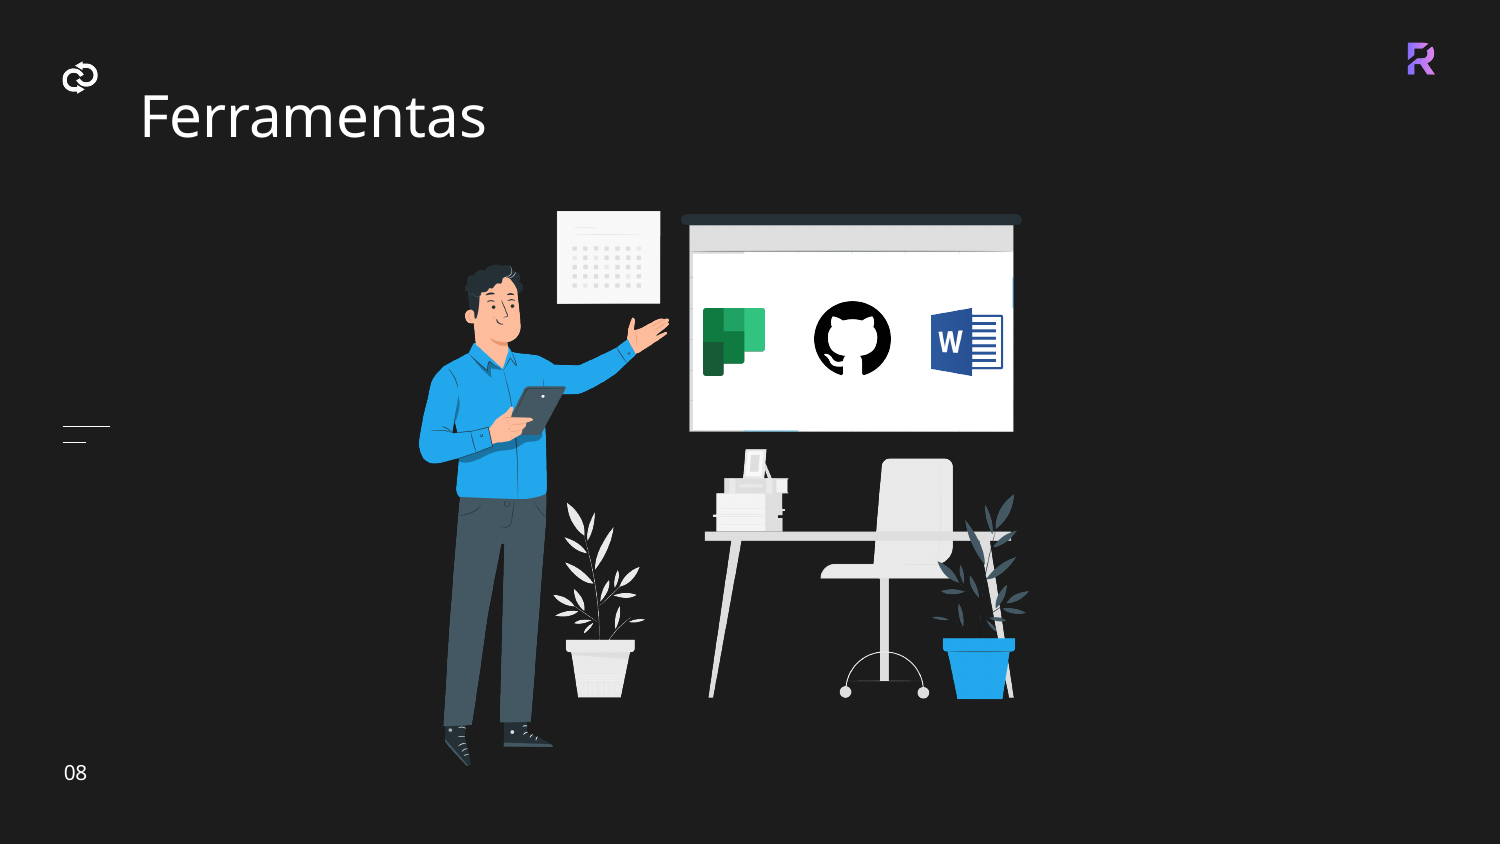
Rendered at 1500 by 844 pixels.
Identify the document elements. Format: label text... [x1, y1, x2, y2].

picture [364, 147, 1094, 779]
picture [62, 61, 100, 94]
text_box 08 [48, 762, 113, 783]
picture [1402, 39, 1440, 88]
text_box Ferramentas [124, 86, 555, 165]
